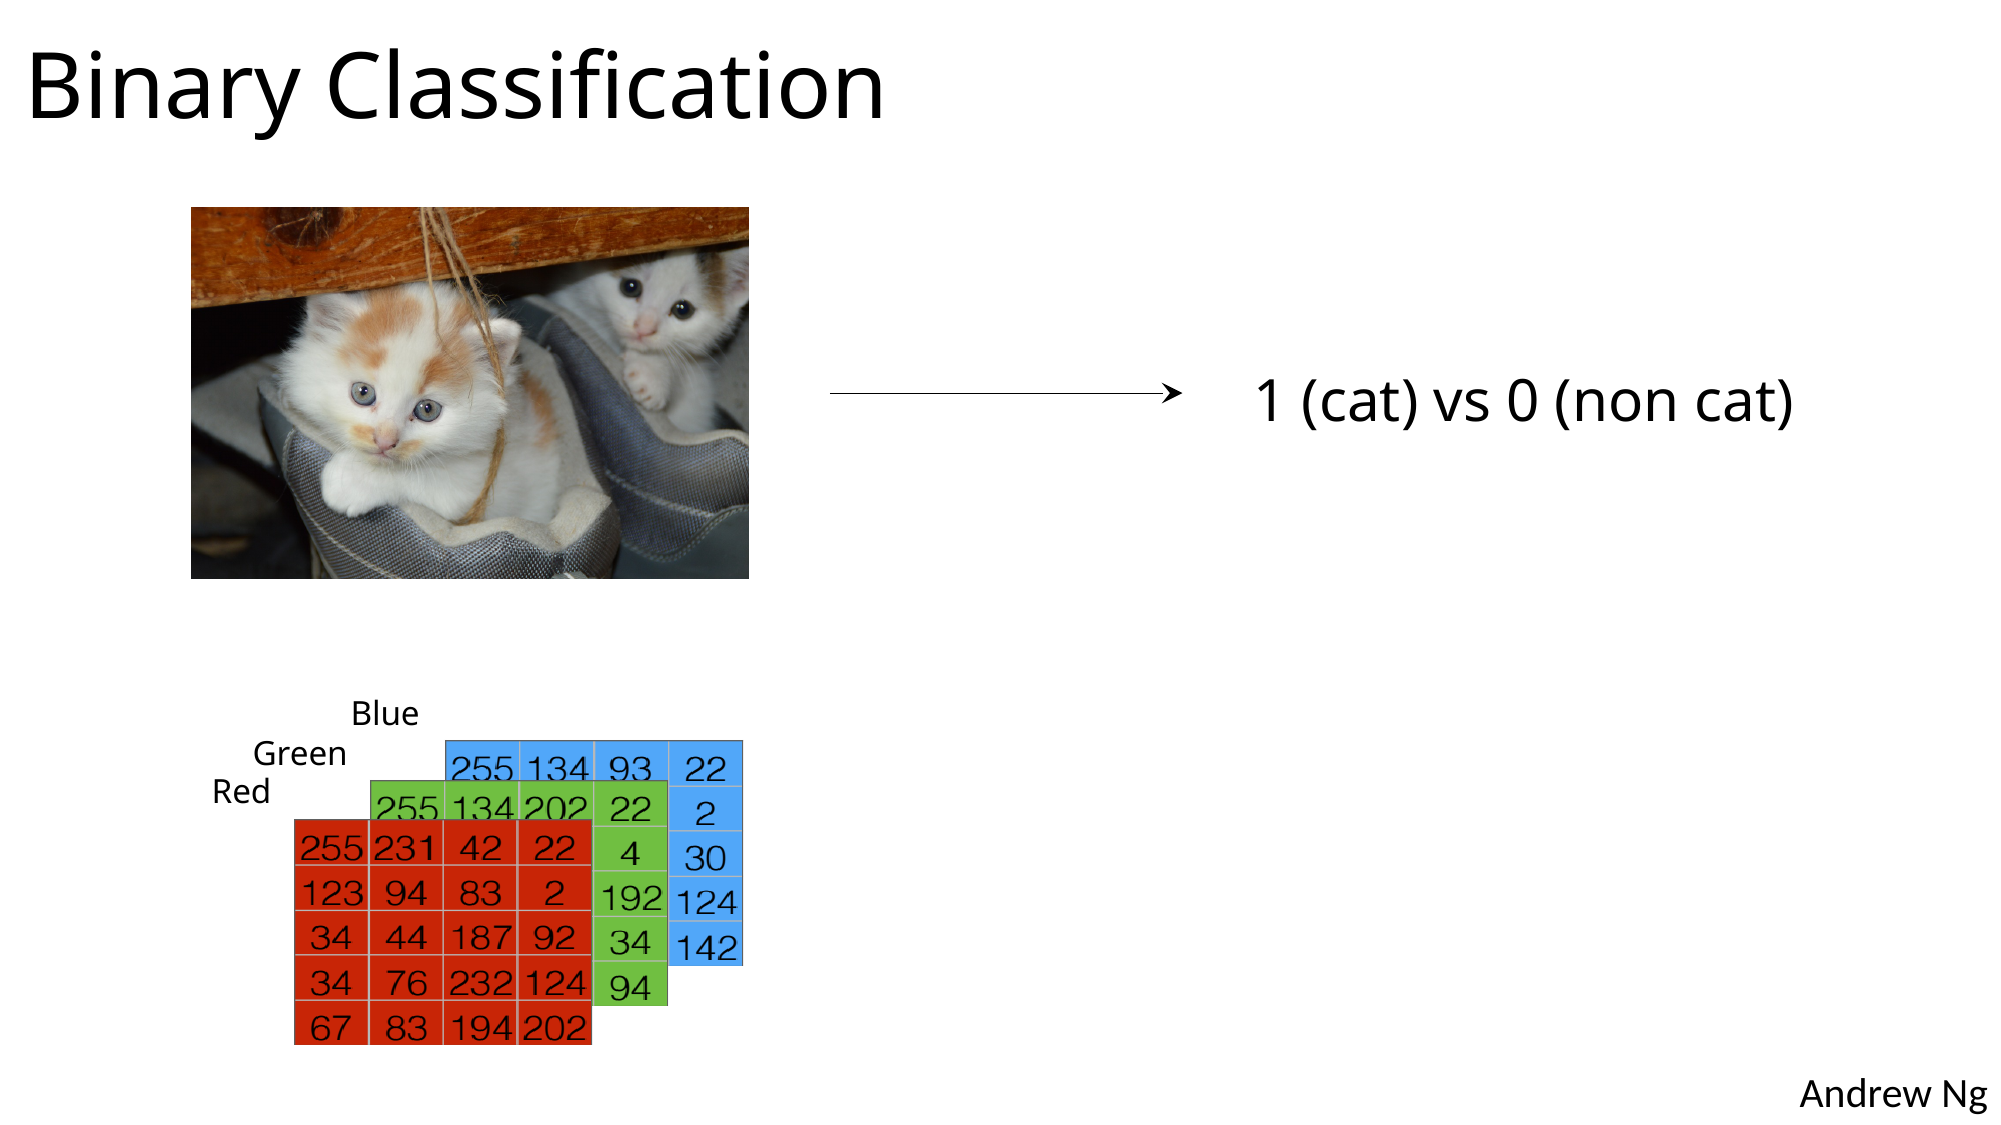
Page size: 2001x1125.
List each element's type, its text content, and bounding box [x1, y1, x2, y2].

text_box 1 (cat) vs 0 (non cat) [1238, 355, 1875, 440]
picture [191, 207, 749, 579]
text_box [191, 684, 744, 1045]
title Binary Classification [9, 0, 1735, 198]
